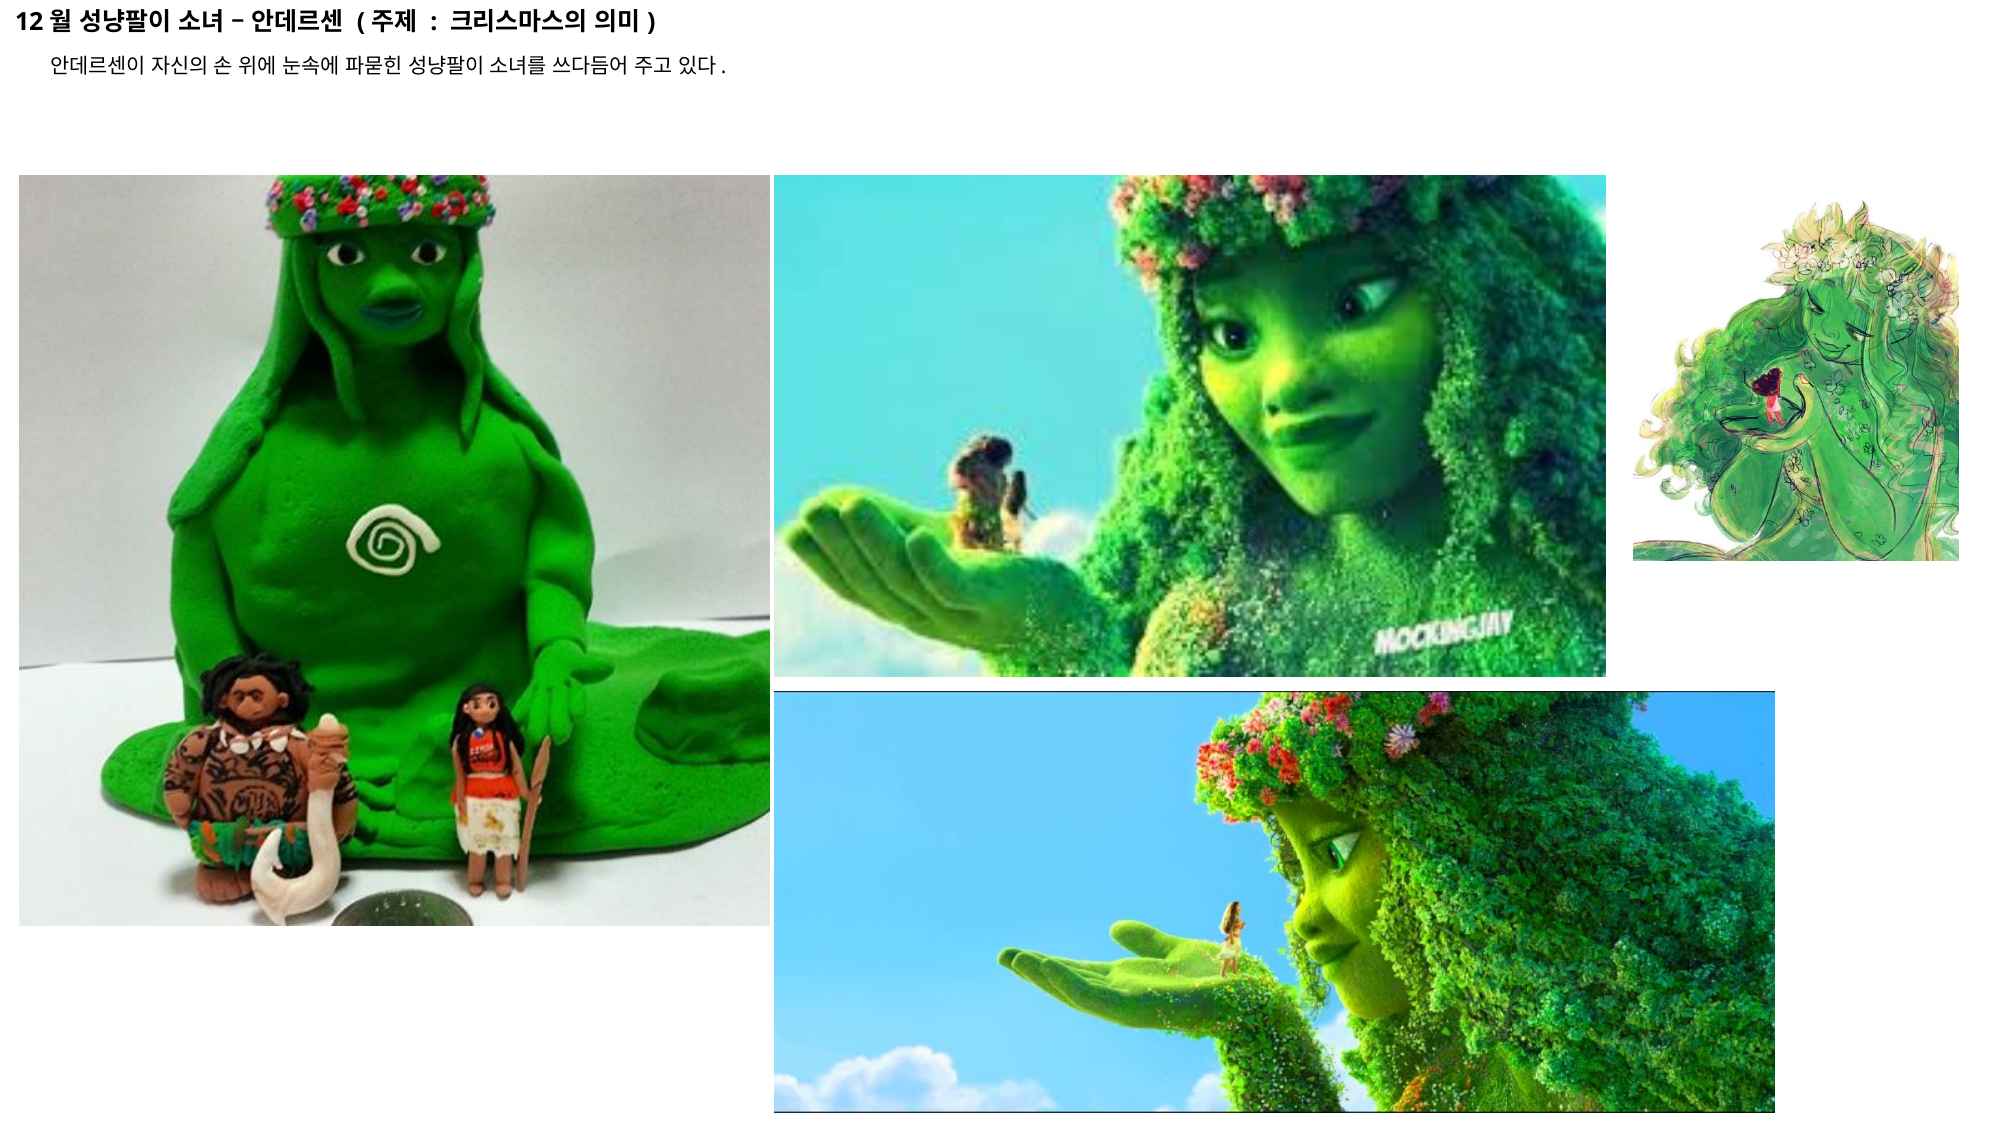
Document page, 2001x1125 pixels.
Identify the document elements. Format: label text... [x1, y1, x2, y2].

picture [1633, 175, 1959, 561]
picture [19, 175, 770, 926]
title 12월 성냥팔이 소녀 – 안데르센 (주제 : 크리스마스의 의미) [0, 0, 2000, 46]
picture [774, 175, 1606, 677]
picture [774, 691, 1775, 1113]
text_box 안데르센이 자신의 손 위에 눈속에 파묻힌 성냥팔이 소녀를 쓰다듬어 주고 있다. [35, 45, 742, 85]
